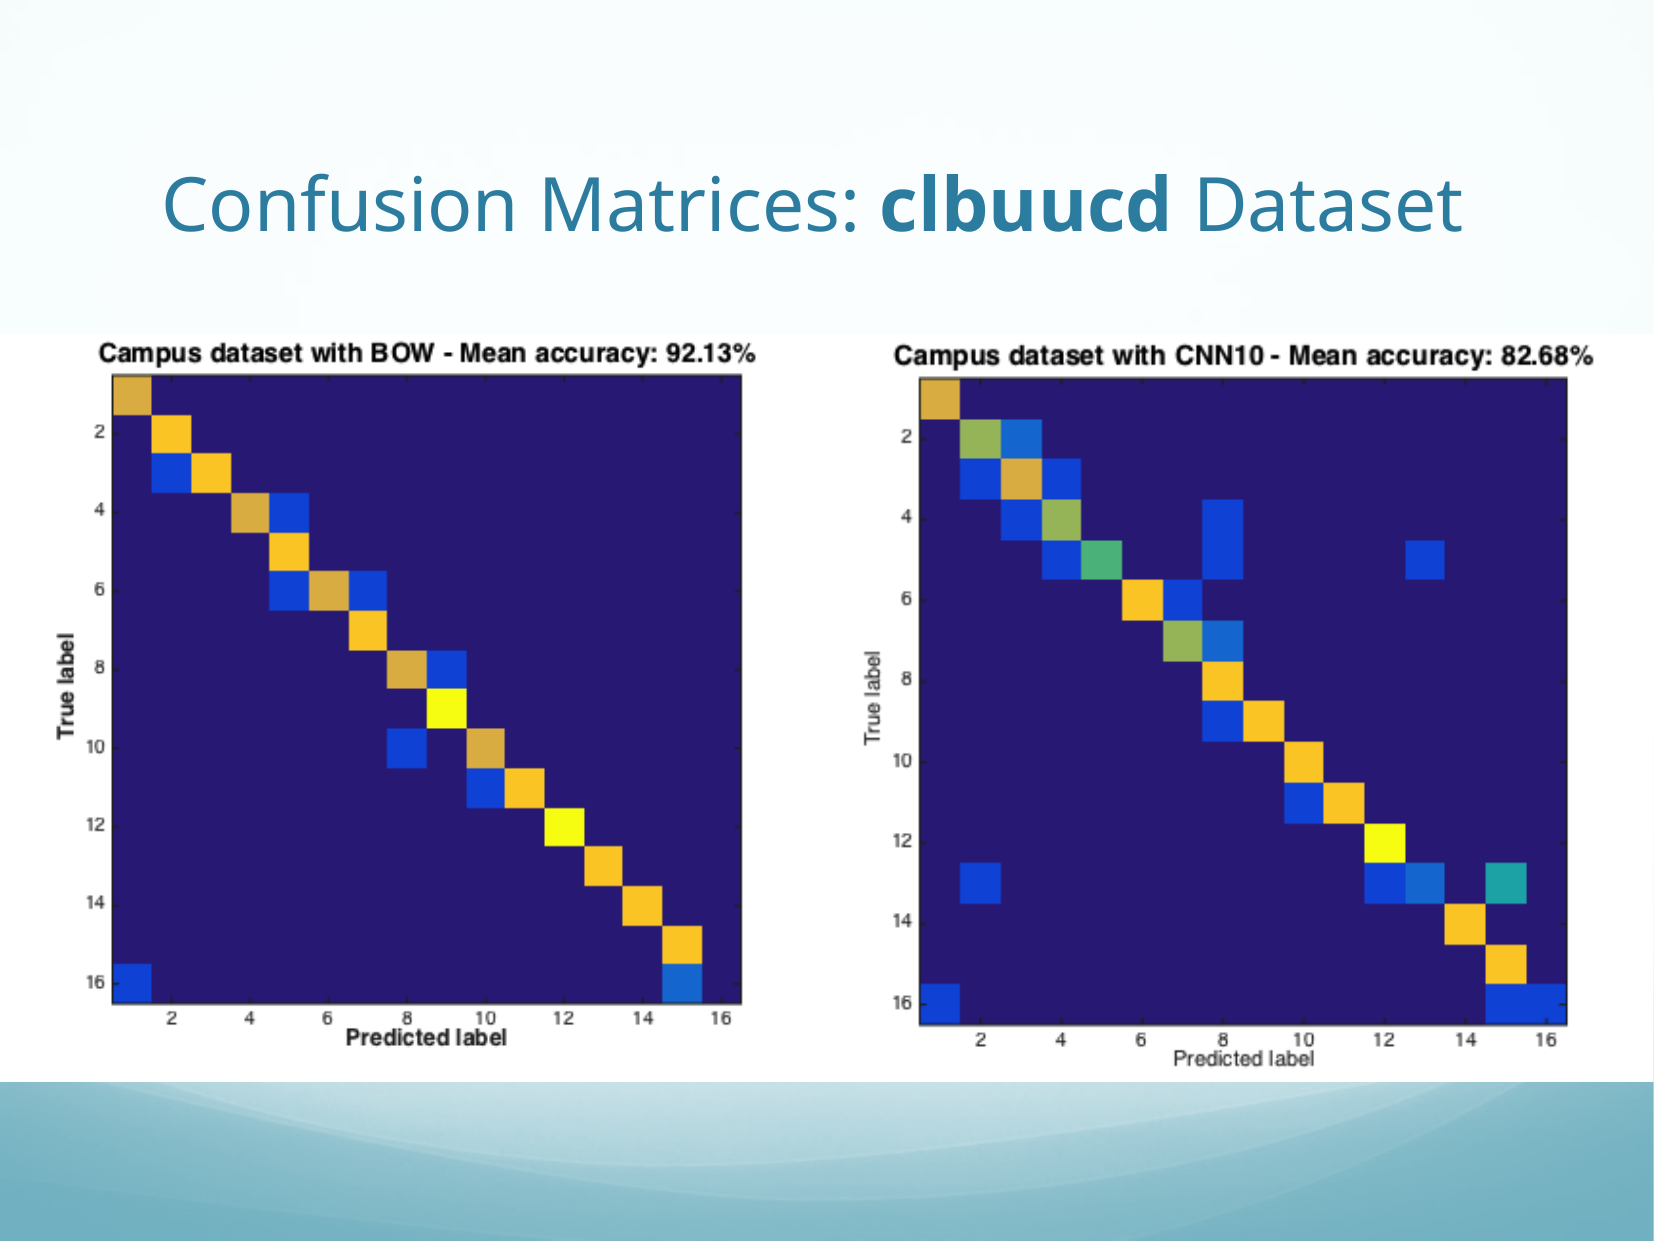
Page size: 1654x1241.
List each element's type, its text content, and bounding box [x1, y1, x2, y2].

picture [0, 0, 1654, 1241]
text_box Confusion Matrices: clbuucd Dataset [99, 19, 1554, 262]
